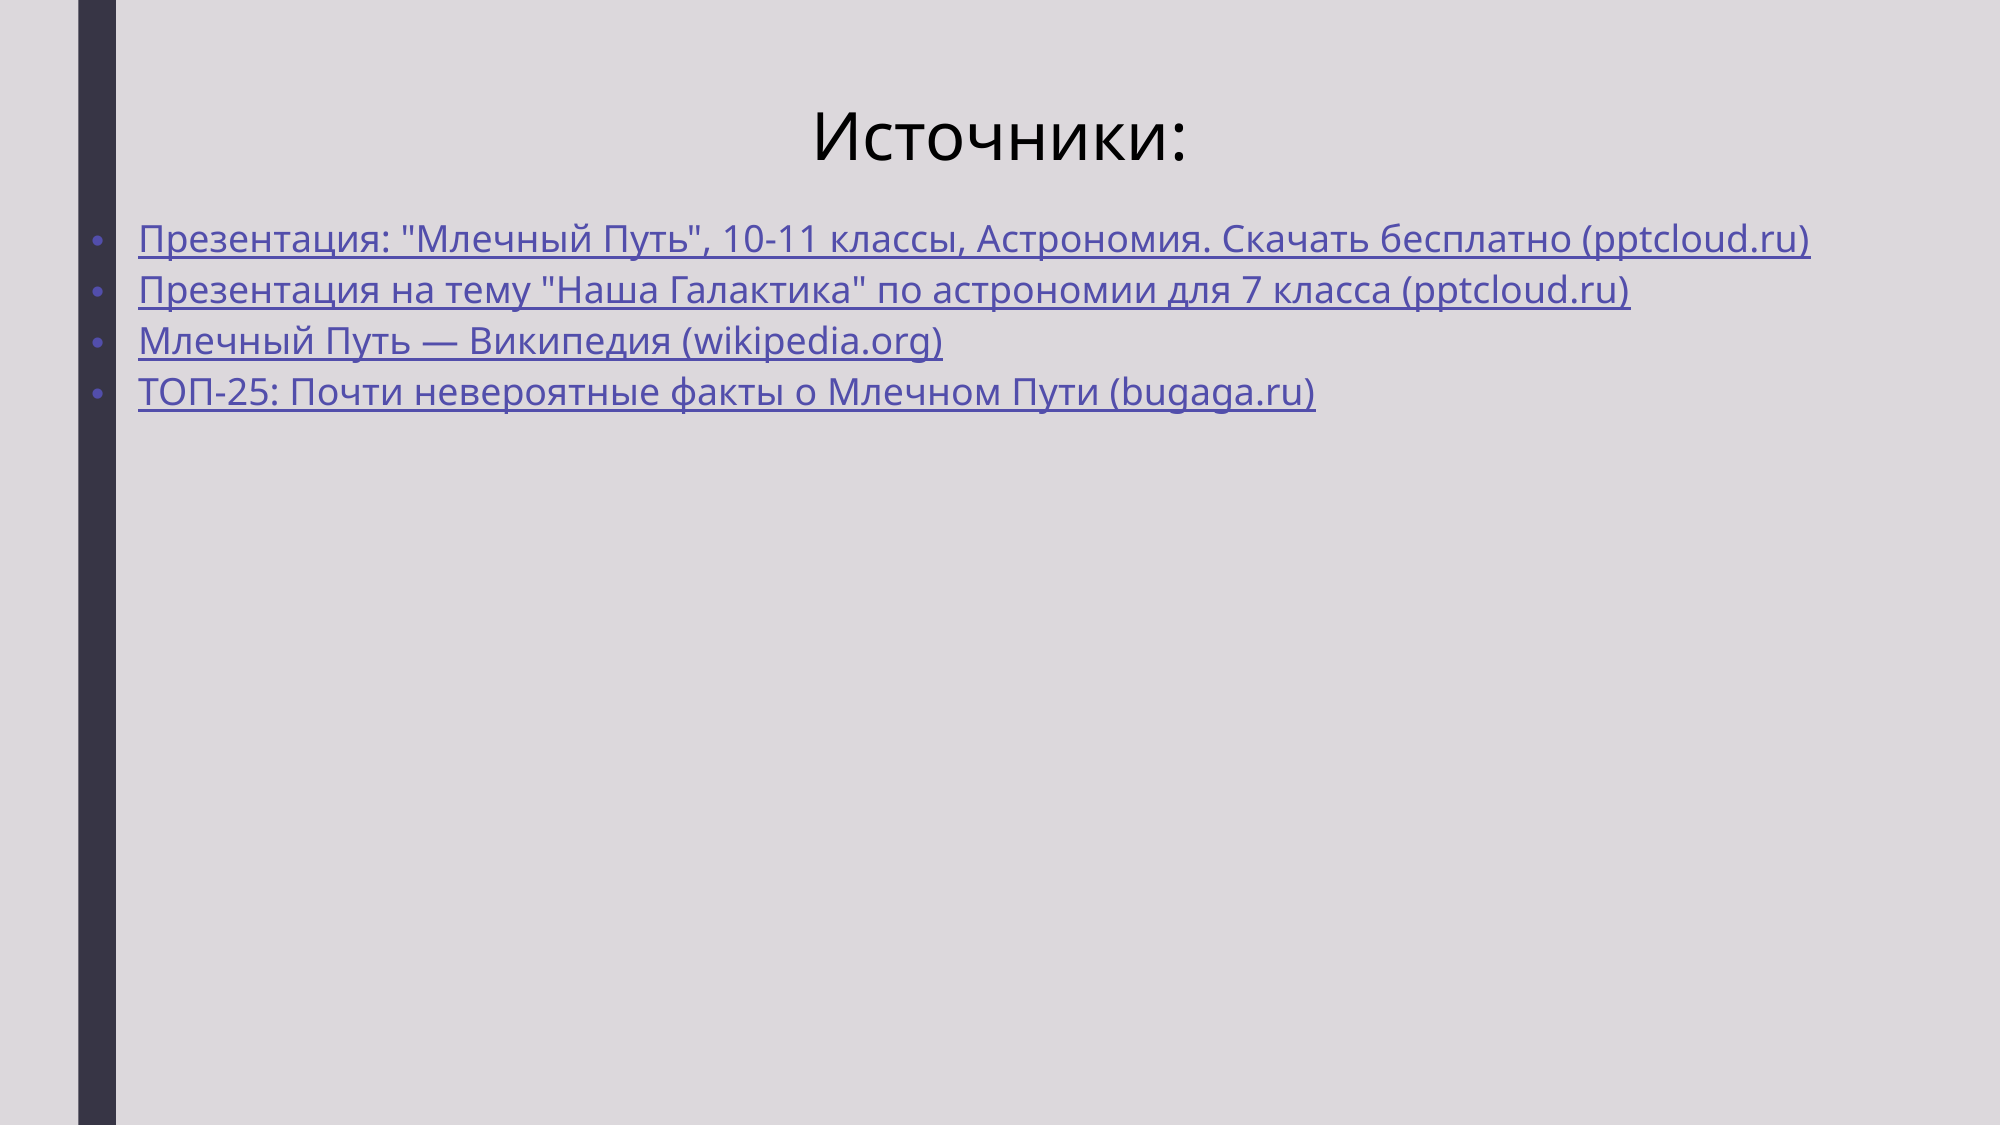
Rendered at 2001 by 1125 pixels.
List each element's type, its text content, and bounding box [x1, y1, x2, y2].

text_box Источники: [796, 86, 1204, 181]
text_box Презентация: "Млечный Путь", 10-11 классы, Астрономия. Скачать бесплатно (pptcloud.ru) Презентация на тему "Наша Галактика" по астрономии для 7 класса (pptcloud.ru) Млечный Путь — Википедия (wikipedia.org) ТОП-25: Почти невероятные факты о Млечном Пути (bugaga.ru) [76, 207, 1826, 427]
